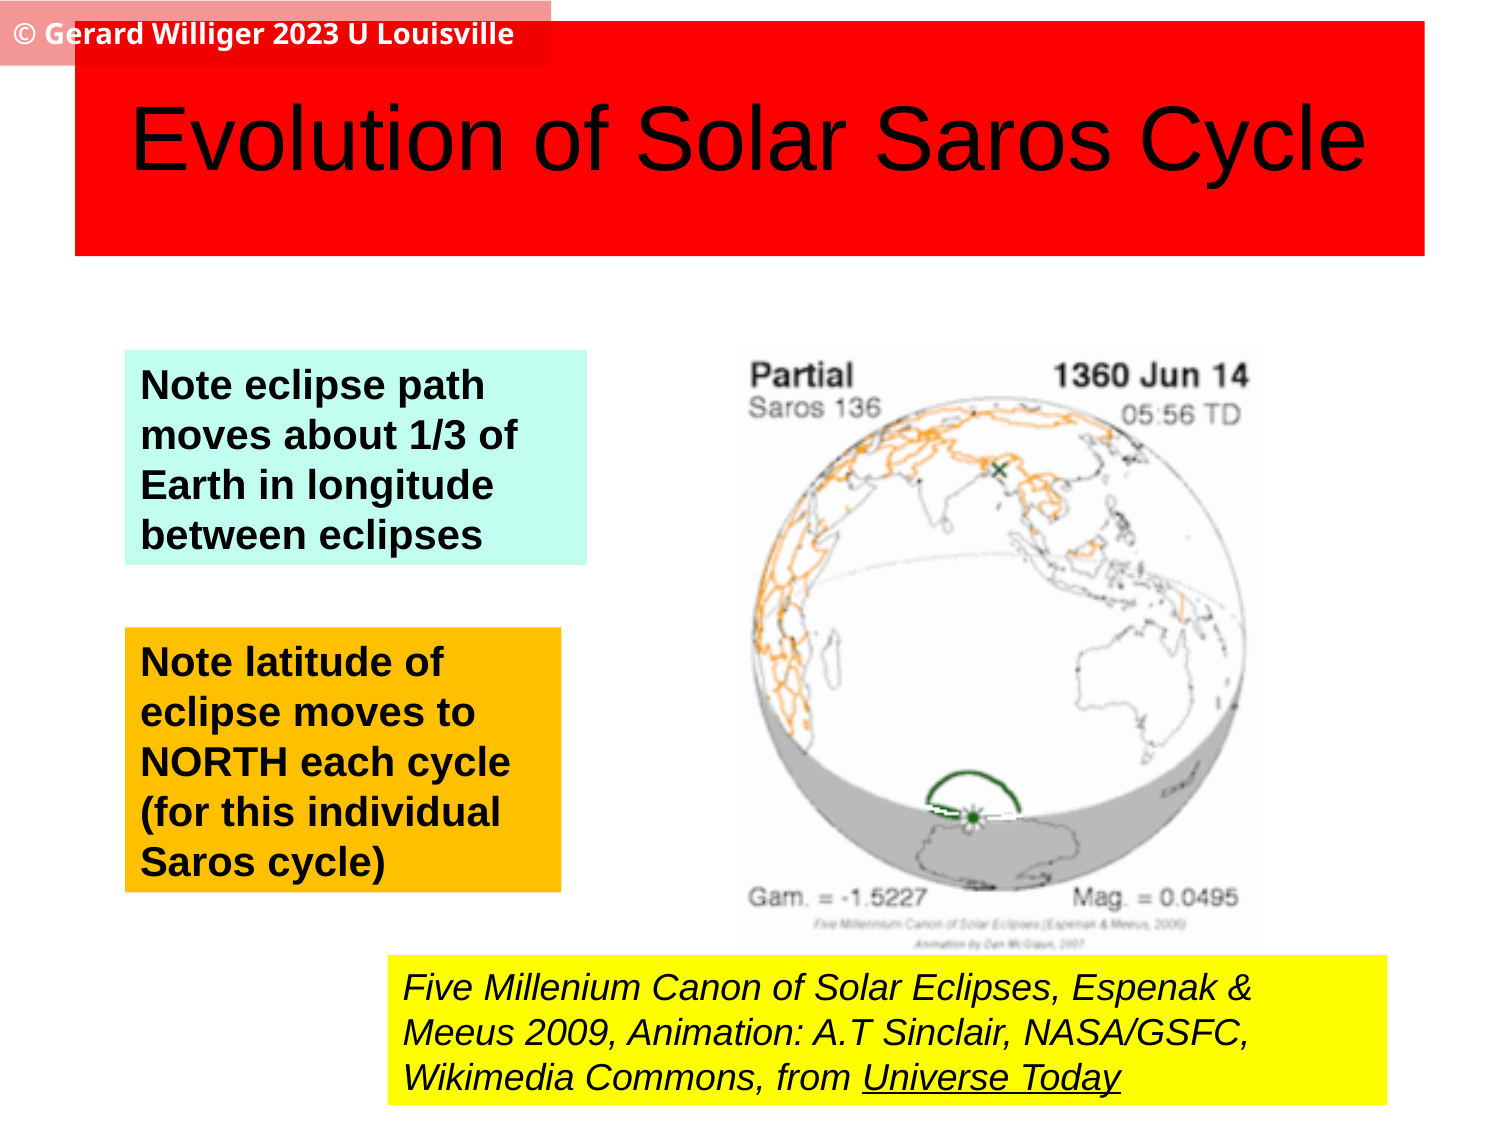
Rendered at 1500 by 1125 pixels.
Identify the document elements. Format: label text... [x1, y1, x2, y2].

text_box Note eclipse path moves about 1/3 of Earth in longitude between eclipses [124, 349, 587, 565]
title Evolution of Solar Saros Cycle [75, 21, 1425, 257]
text_box Note latitude of eclipse moves to NORTH each cycle (for this individual Saros cycle) [125, 627, 562, 893]
text_box Five Millenium Canon of Solar Eclipses, Espenak & Meeus 2009, Animation: A.T Sinclair, NASA/GSFC, Wikimedia Commons, from Universe Today [387, 955, 1388, 1106]
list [737, 349, 1263, 959]
text_box © Gerard Williger 2023 U Louisville [0, 0, 552, 66]
